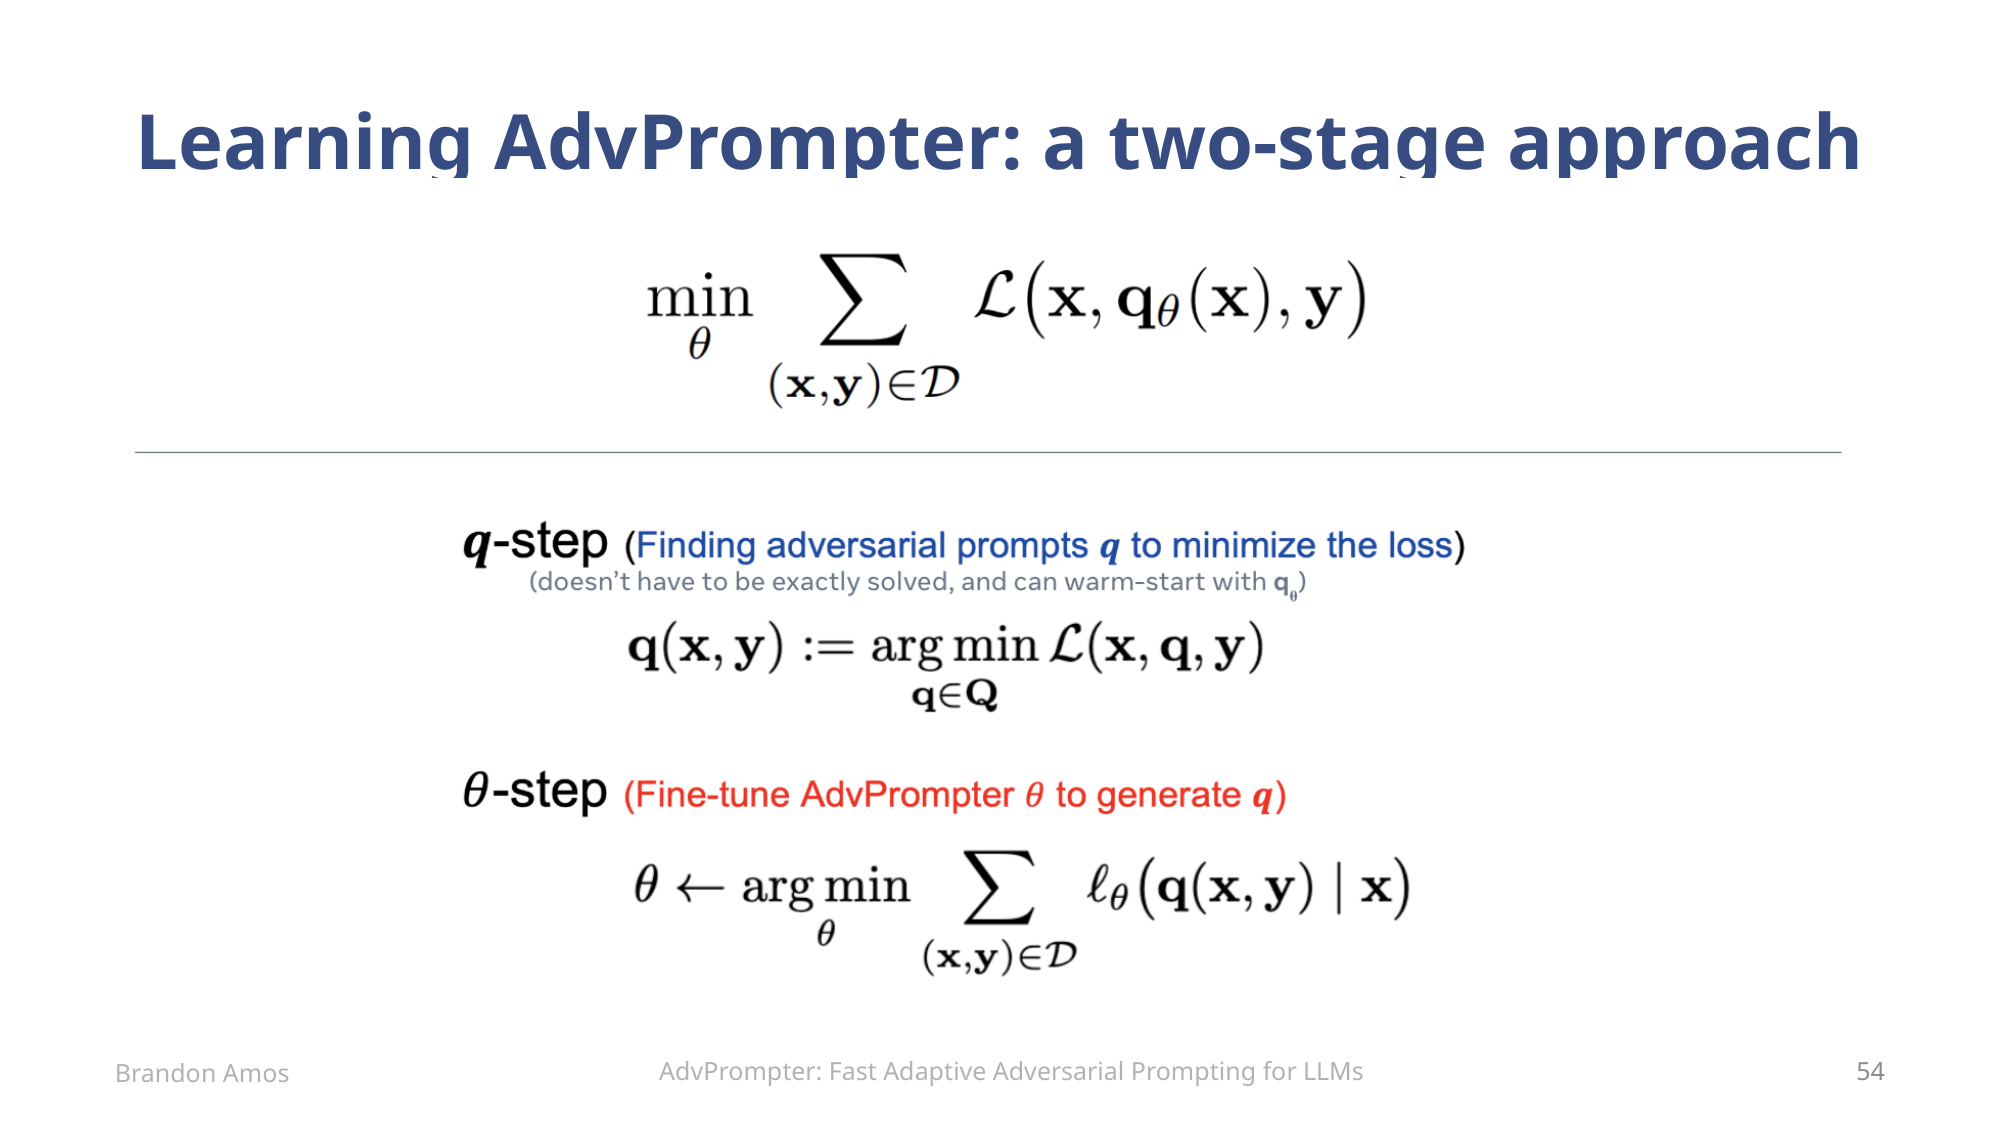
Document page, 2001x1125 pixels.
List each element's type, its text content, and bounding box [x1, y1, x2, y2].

picture [99, 178, 1901, 1033]
title Learning AdvPrompter: a two-stage approach [99, 45, 1900, 175]
slide_number Brandon Amos [99, 1044, 567, 1103]
slide_number 54 [1433, 1044, 1900, 1103]
footer AdvPrompter: Fast Adaptive Adversarial Prompting for LLMs [590, 1044, 1433, 1103]
